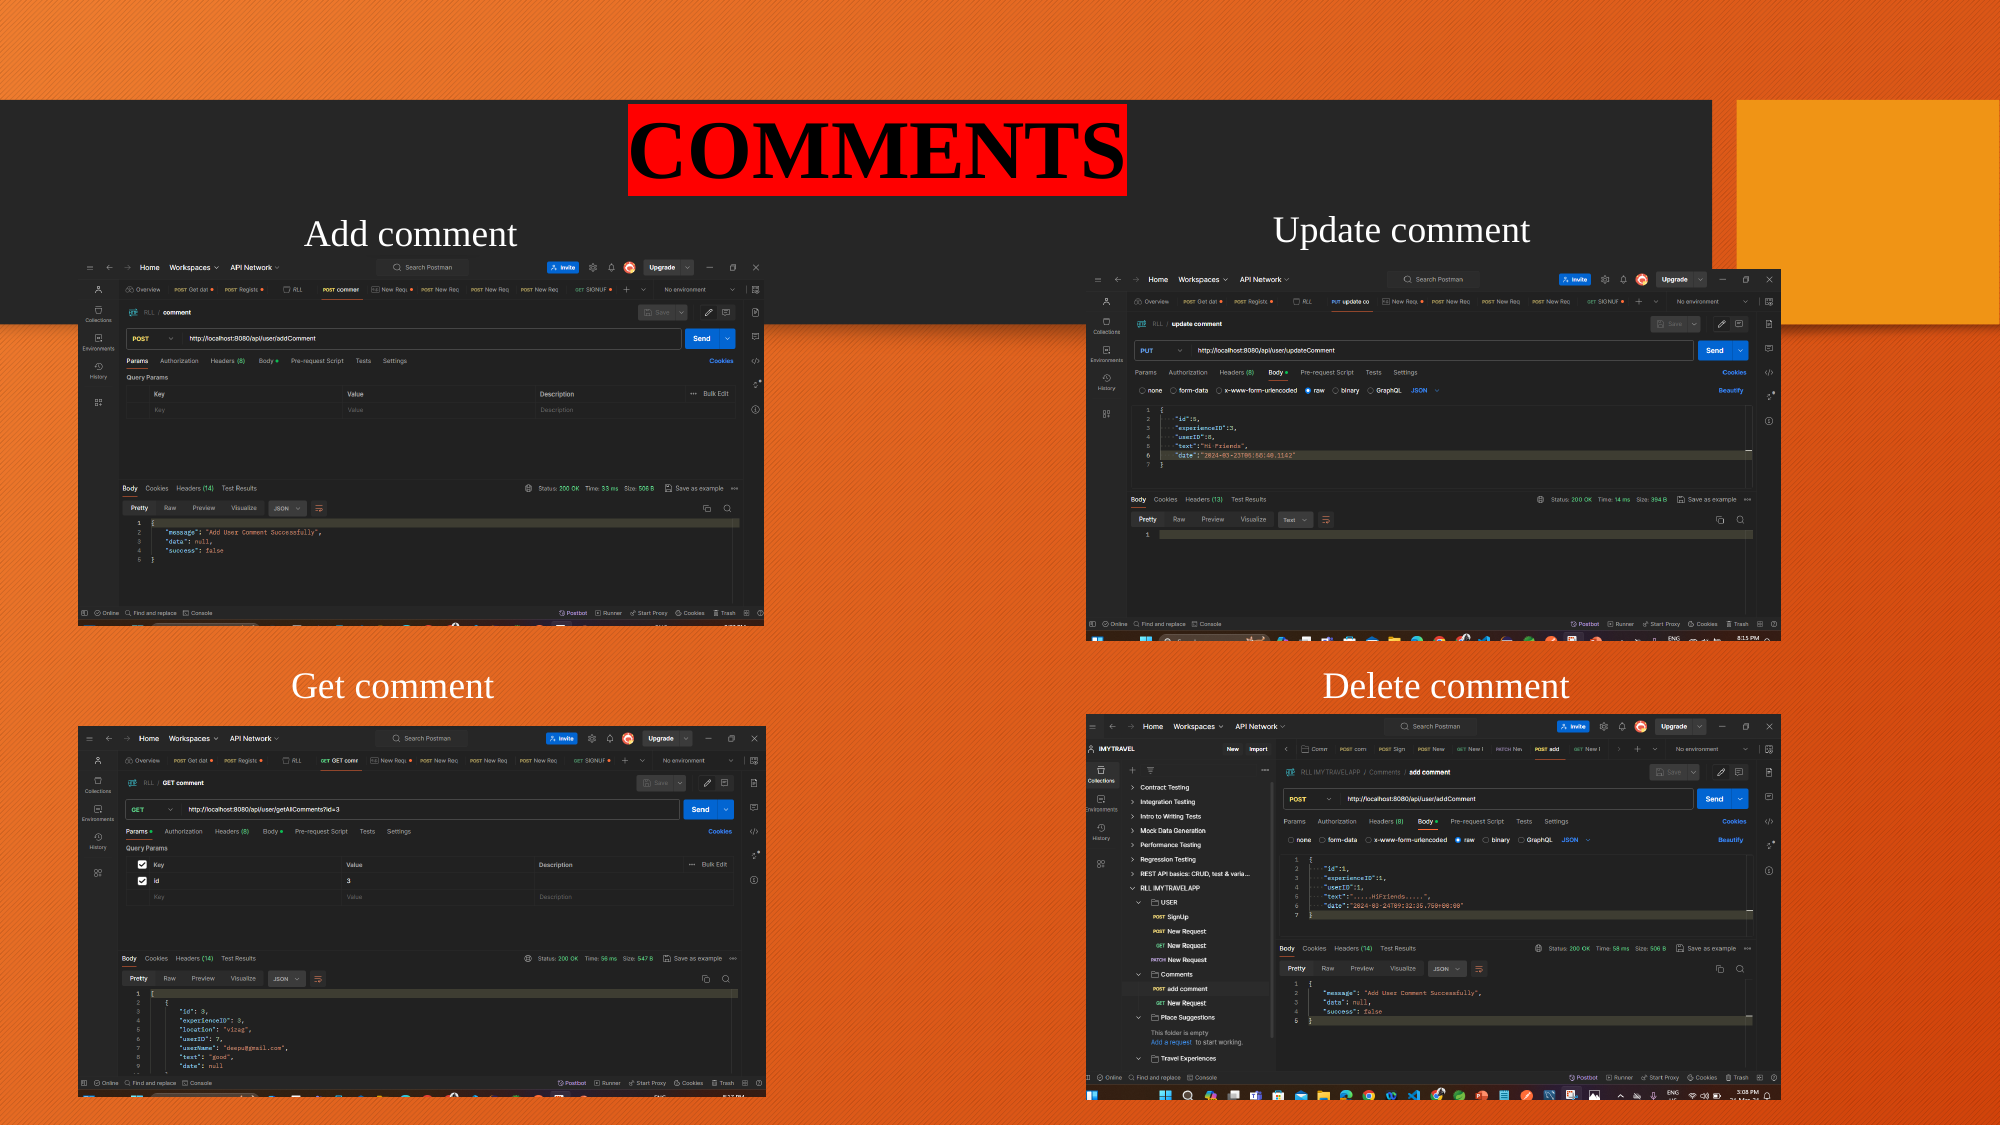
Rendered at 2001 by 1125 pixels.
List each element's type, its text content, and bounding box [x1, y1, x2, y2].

picture [0, 255, 2000, 641]
text_box Delete comment [1307, 653, 1637, 713]
text_box Update comment [1258, 197, 1661, 258]
text_box Get comment [276, 653, 528, 714]
picture [77, 726, 766, 1098]
title COMMENTS [106, 74, 1649, 229]
picture [1086, 713, 1782, 1100]
text_box Add comment [289, 201, 541, 255]
